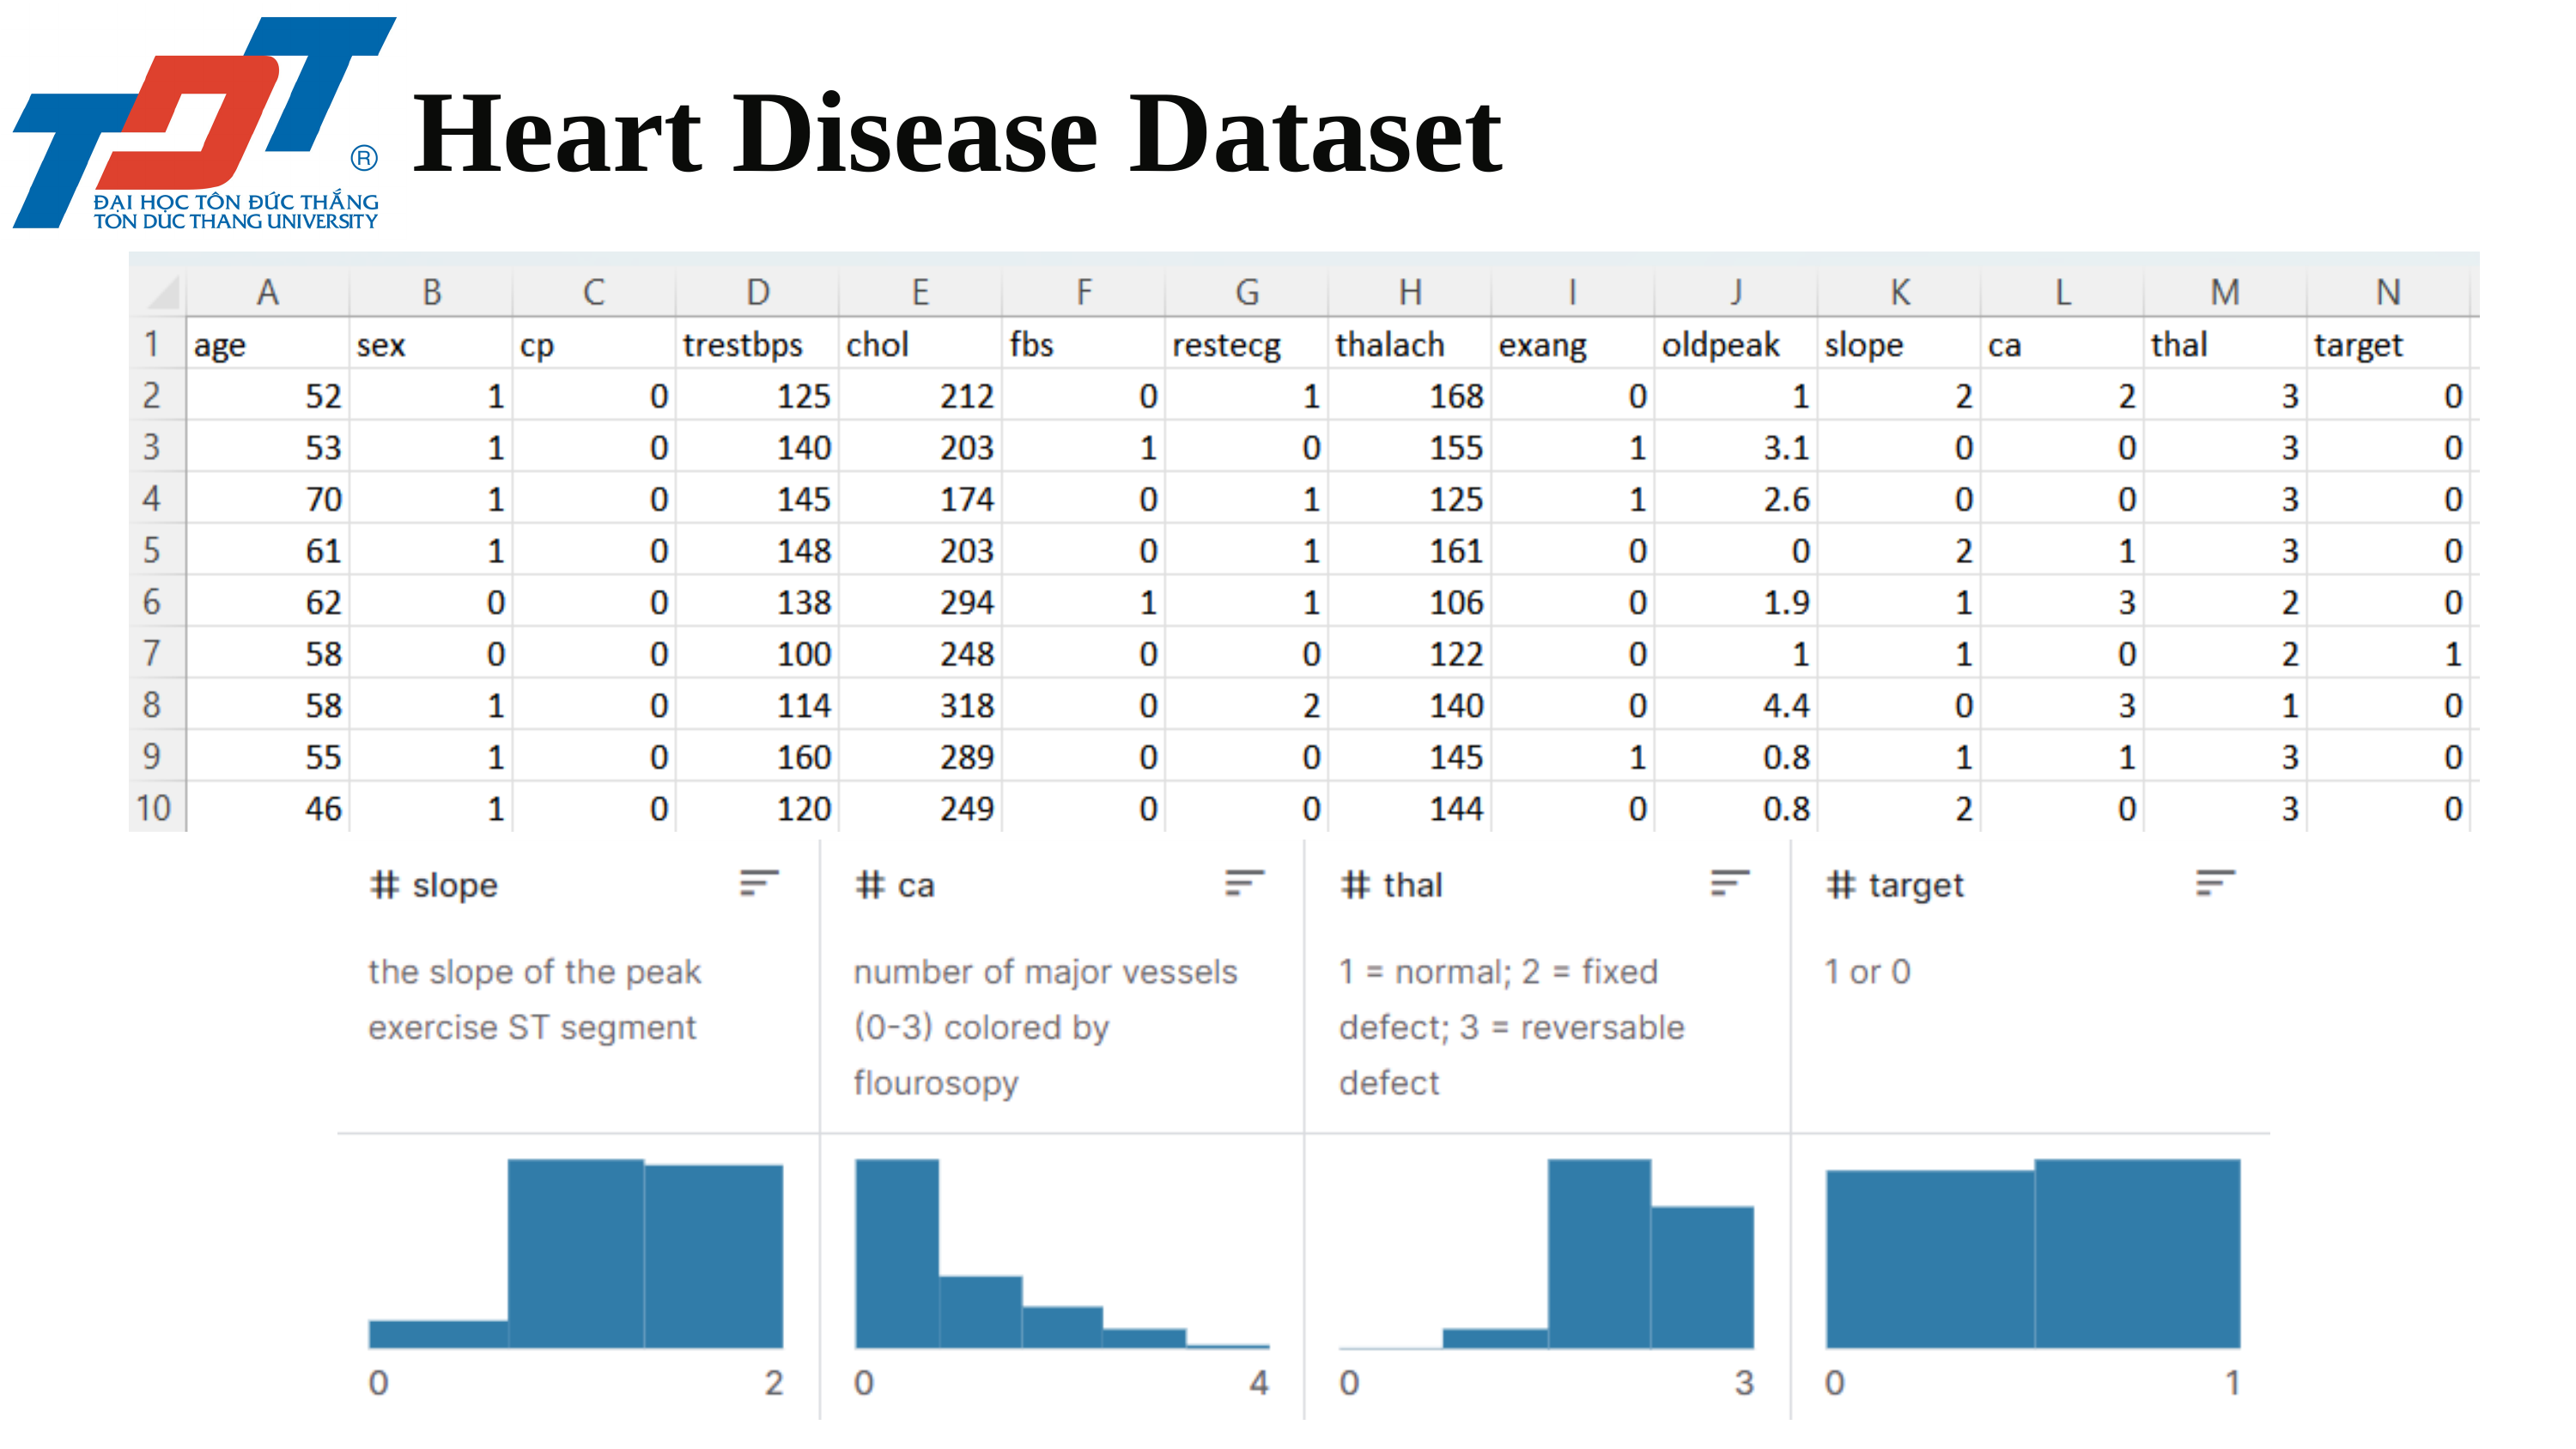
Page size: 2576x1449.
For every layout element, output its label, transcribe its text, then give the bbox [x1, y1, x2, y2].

picture [337, 840, 2270, 1421]
text_box [1, 3, 407, 239]
picture [128, 252, 2480, 832]
text_box Heart Disease Dataset [411, 54, 2437, 195]
